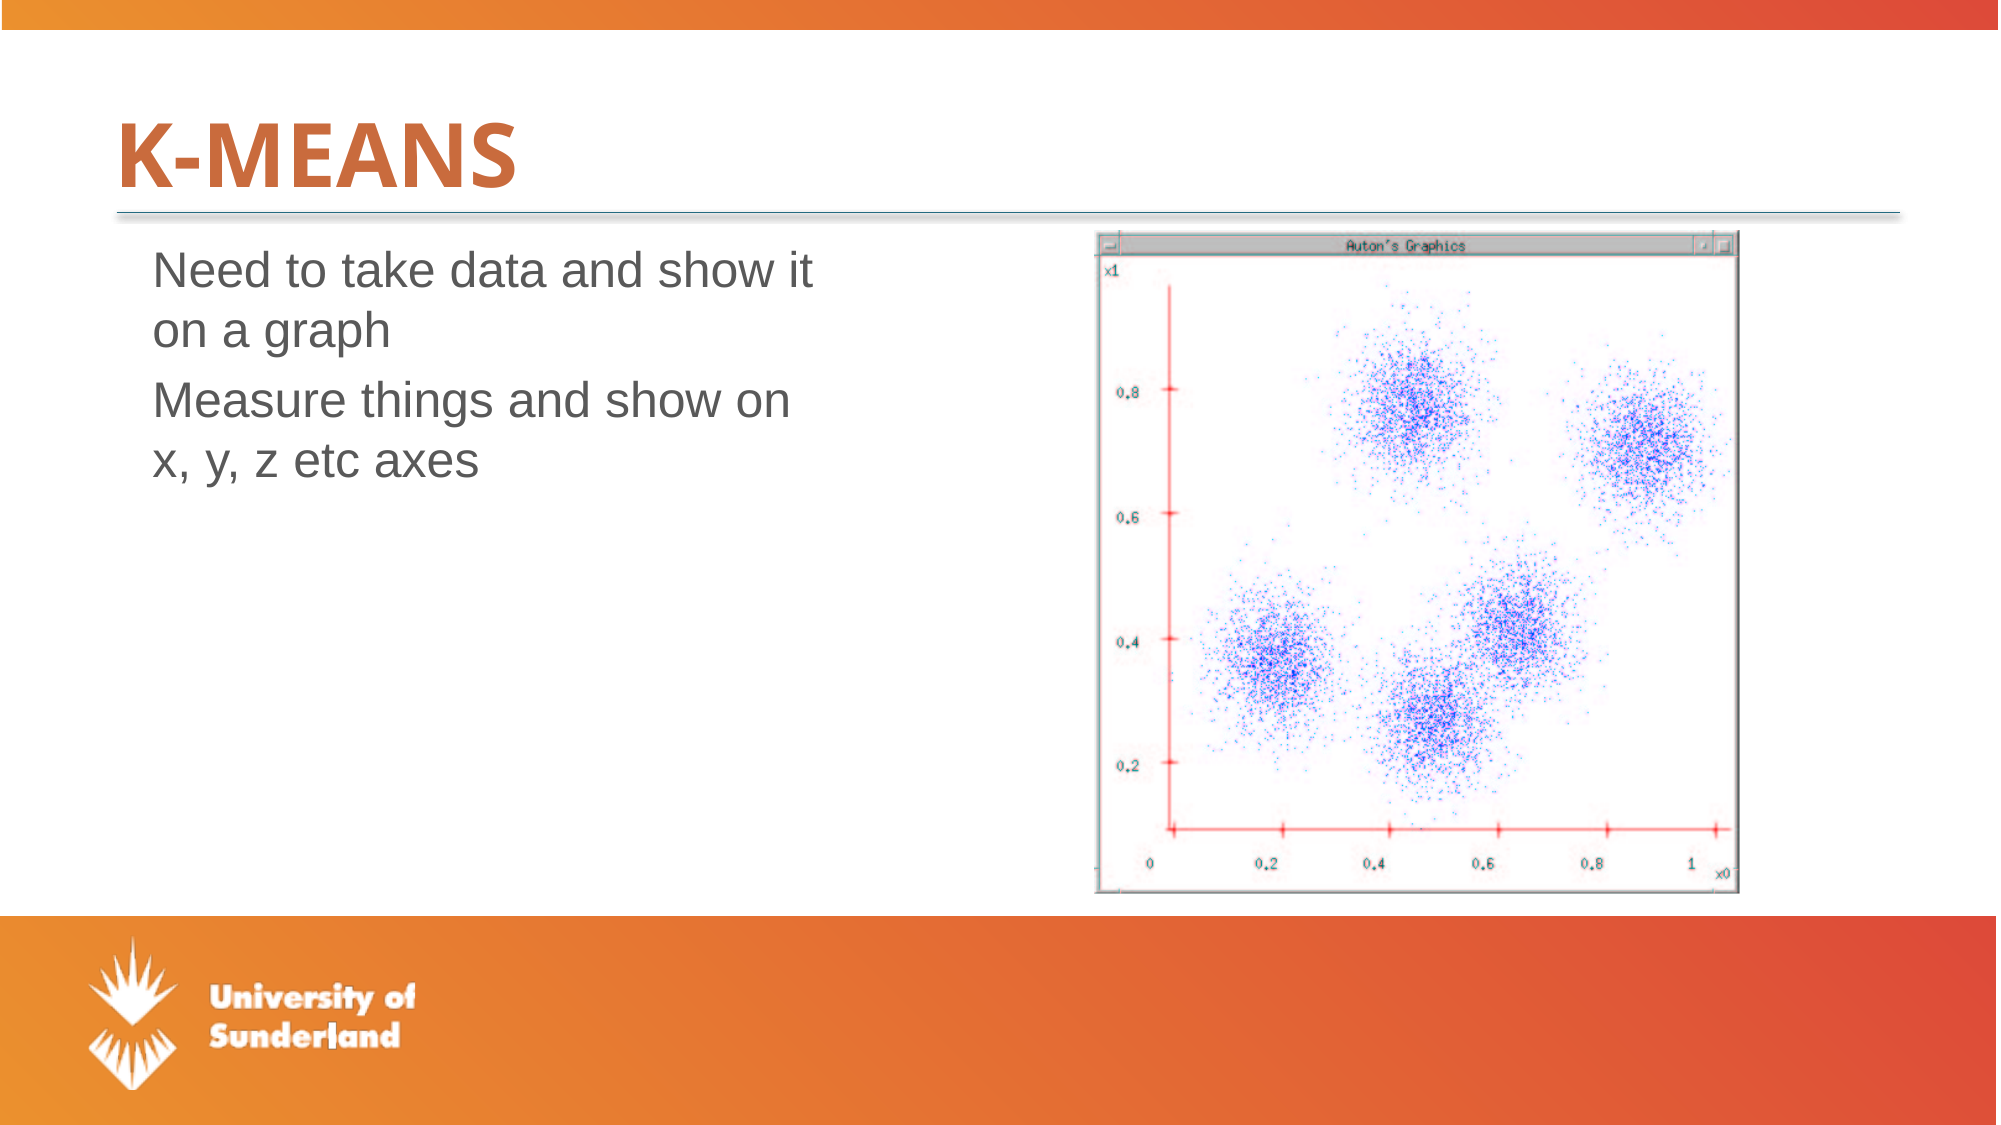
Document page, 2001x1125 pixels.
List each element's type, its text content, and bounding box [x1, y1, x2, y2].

list Need to take data and show it on a graph Measure things and show on x, y, z etc axes [137, 230, 842, 976]
title K-Means [98, 128, 1901, 214]
picture [1094, 229, 1741, 895]
